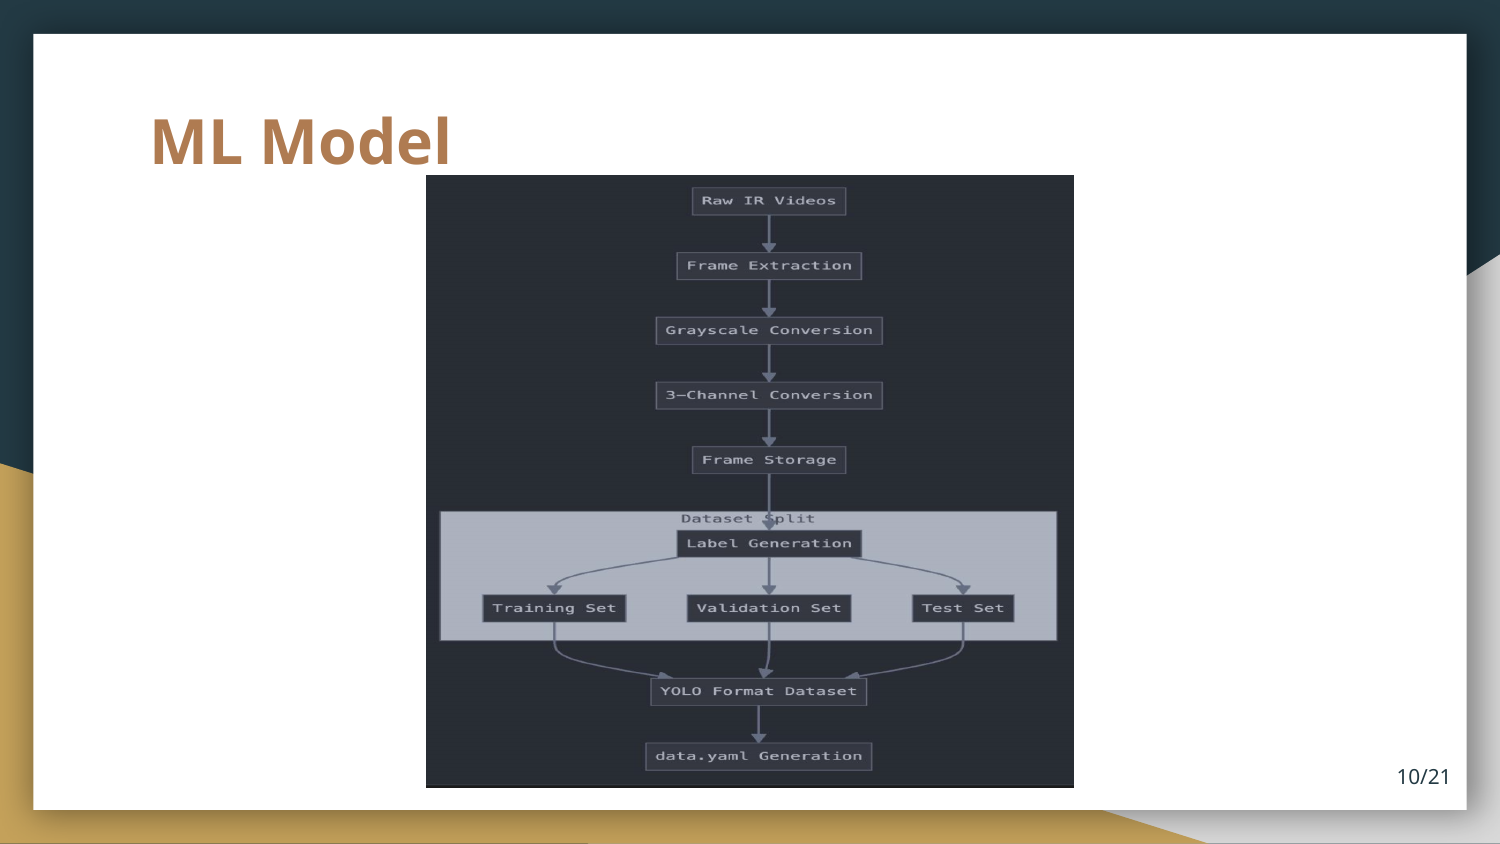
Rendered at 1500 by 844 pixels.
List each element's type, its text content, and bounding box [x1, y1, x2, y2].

title ML Model [134, 35, 1366, 192]
picture [425, 175, 1075, 788]
slide_number ‹#›/21 [1376, 745, 1467, 810]
